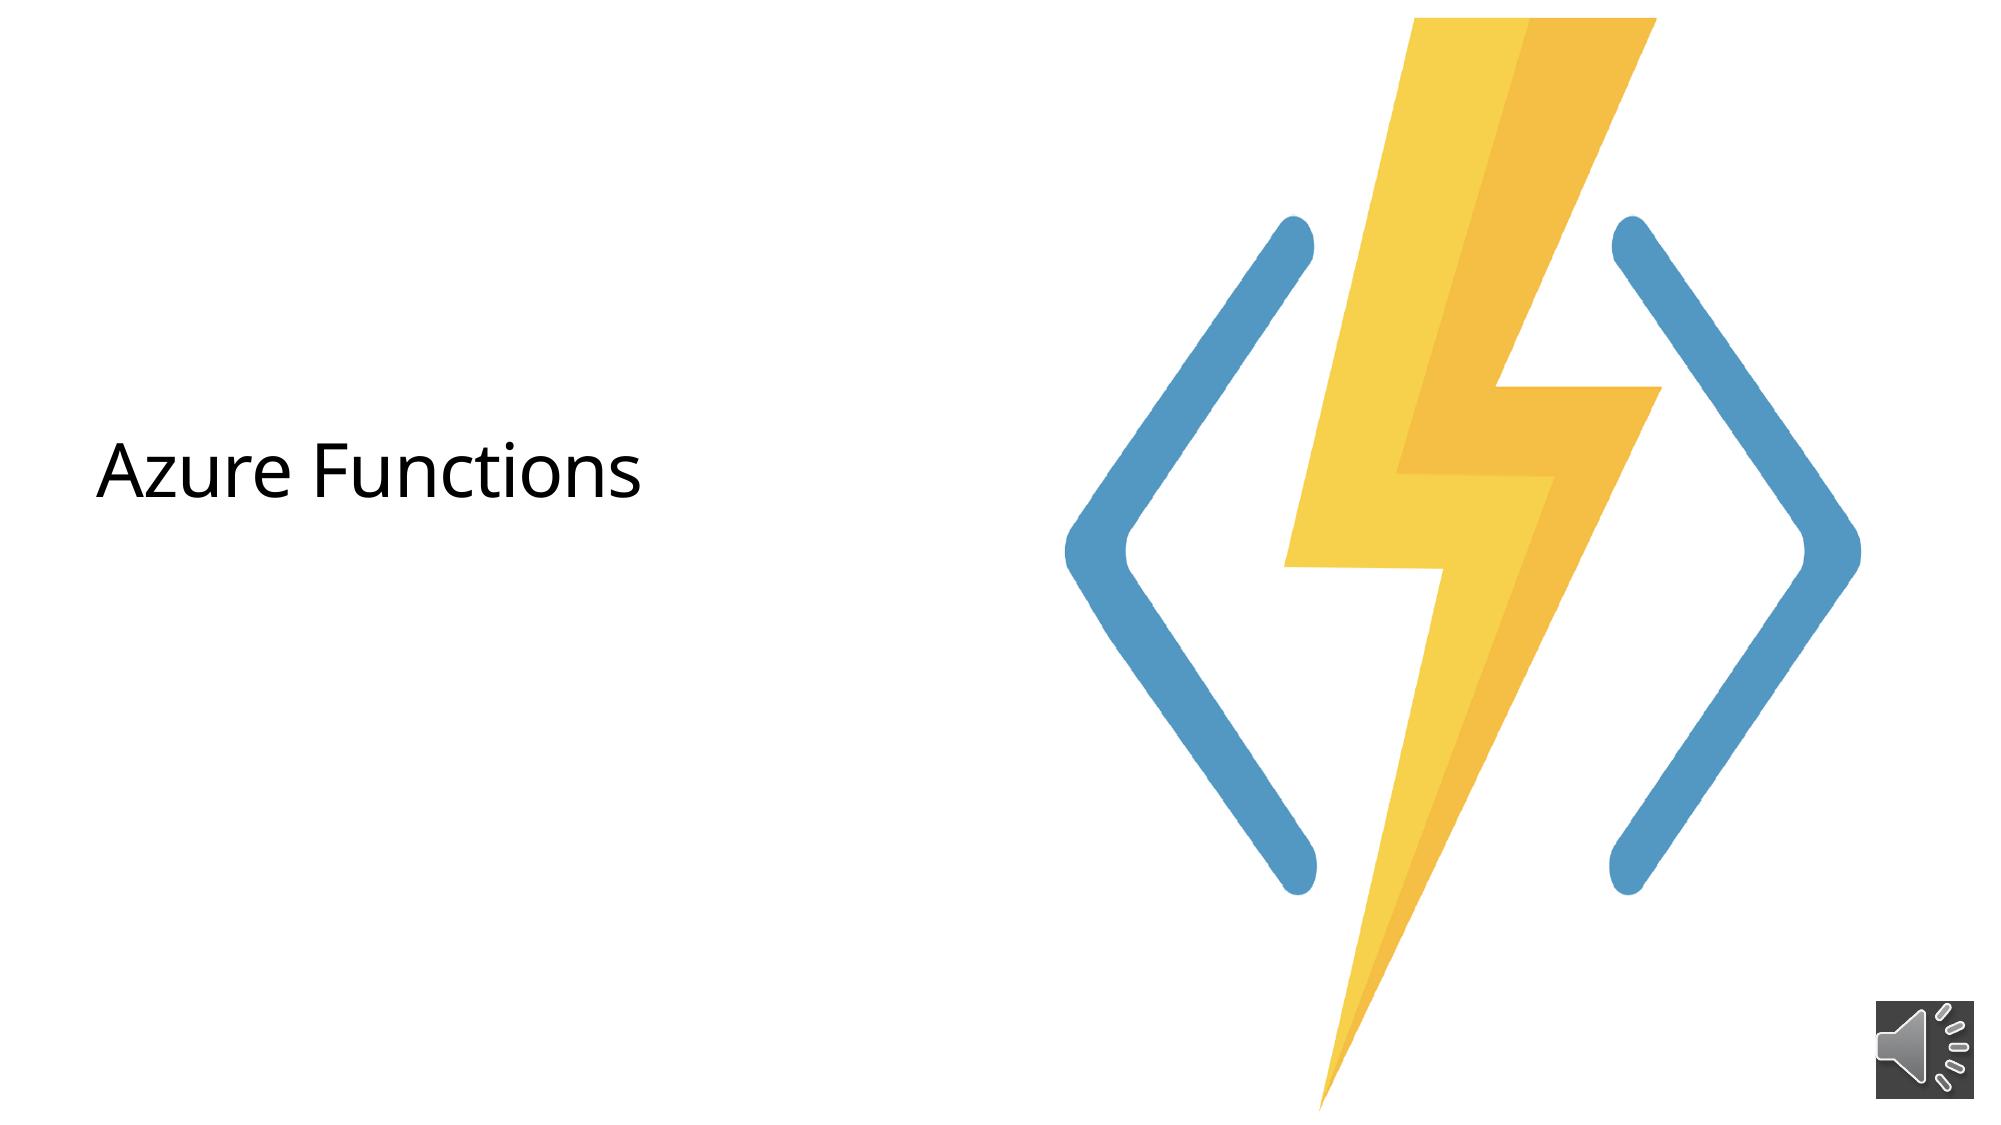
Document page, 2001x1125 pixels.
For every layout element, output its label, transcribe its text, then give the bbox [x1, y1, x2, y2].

picture [874, 0, 2000, 1125]
title Azure Functions [96, 421, 779, 513]
